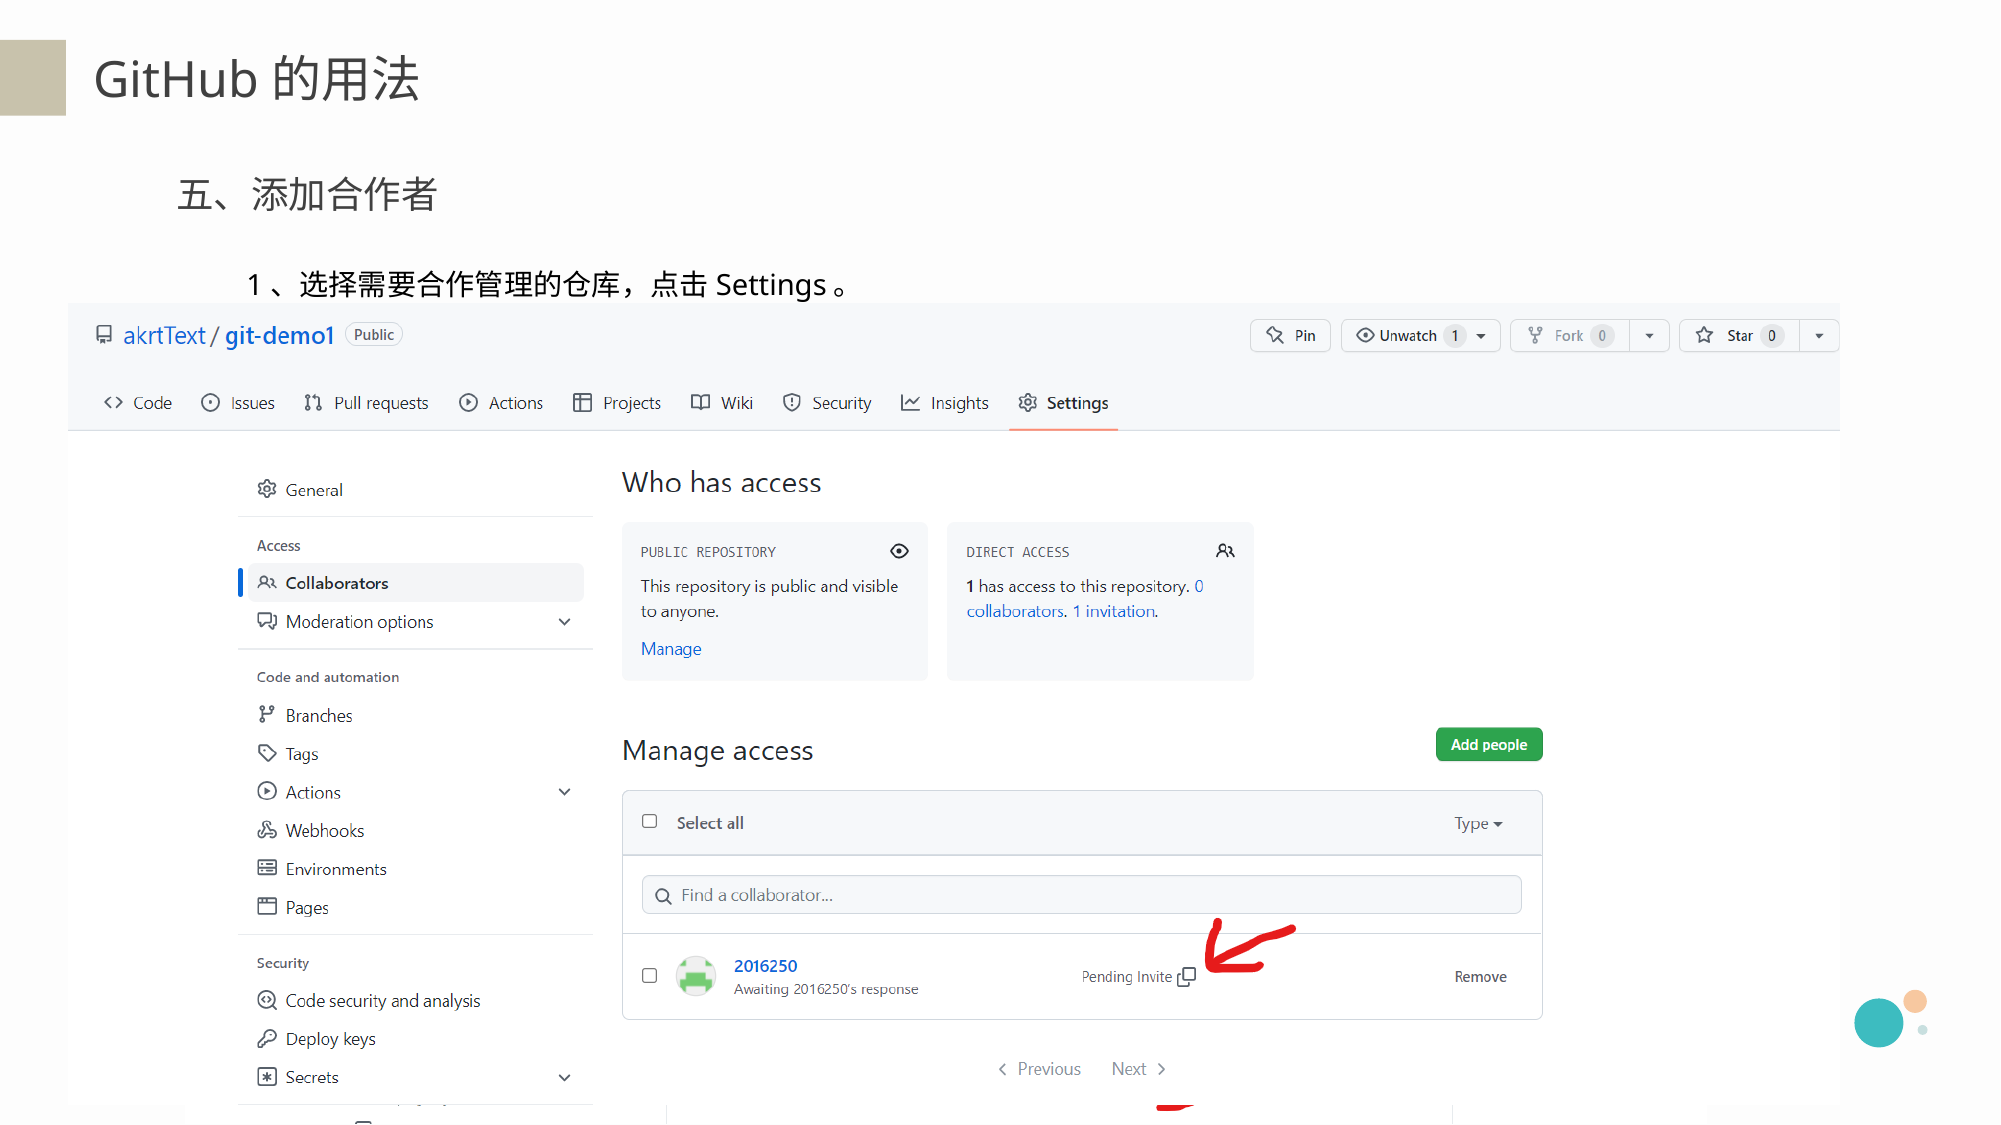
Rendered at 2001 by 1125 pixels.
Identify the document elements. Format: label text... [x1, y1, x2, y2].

picture [68, 303, 1840, 1124]
text_box 1、选择需要合作管理的仓库，点击Settings。 2、选择Collaborators(合作者)，点击add prople(添加人)。 3、输入被邀请人邮箱，点击添加 4、复制邀请链接，发送给被邀请人。 [231, 241, 1769, 303]
text_box 五、添加合作者 [122, 163, 492, 224]
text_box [0, 39, 435, 116]
